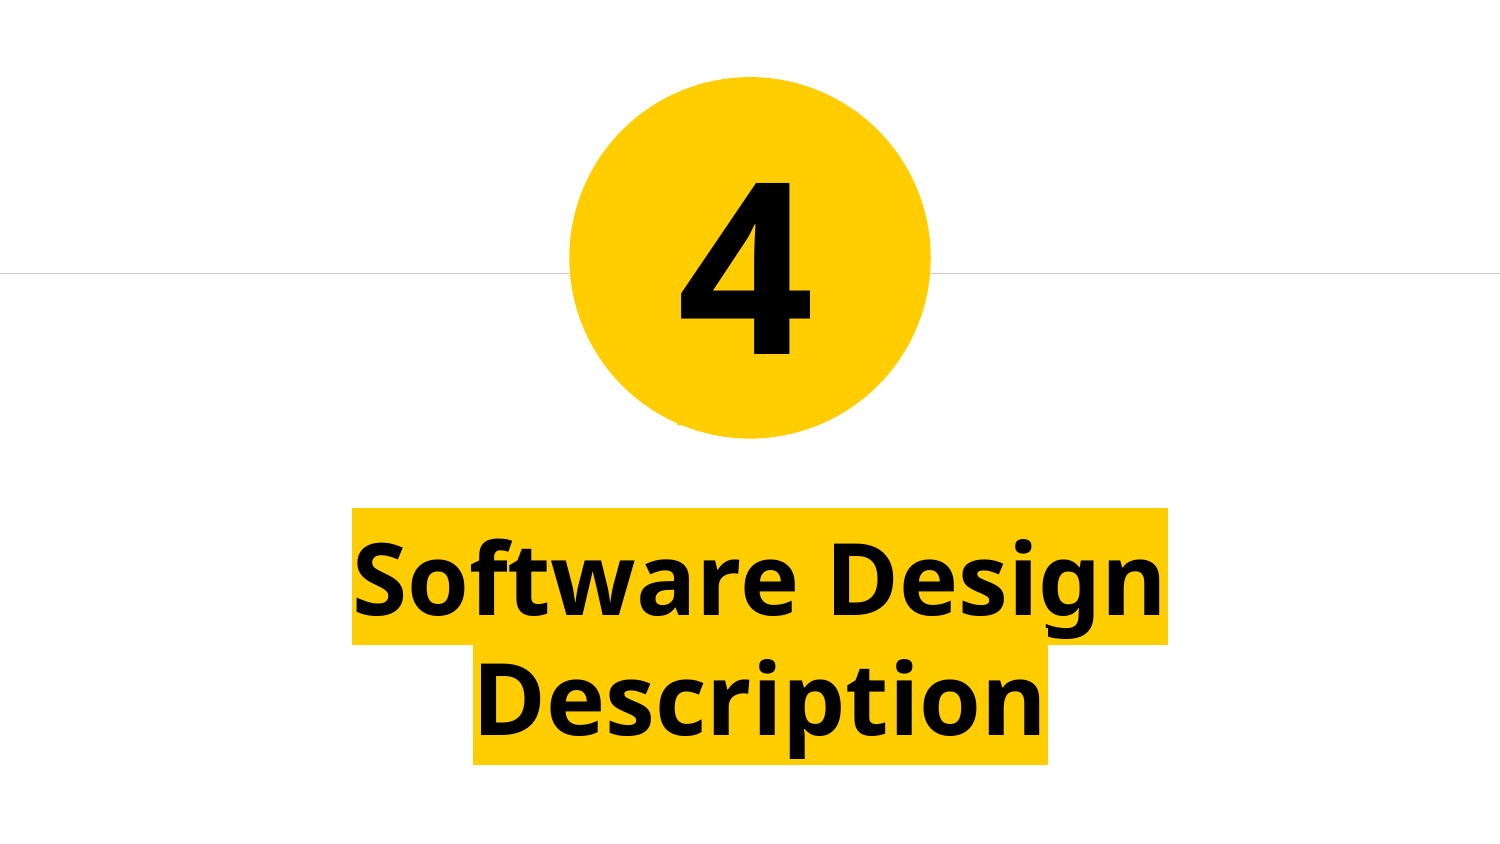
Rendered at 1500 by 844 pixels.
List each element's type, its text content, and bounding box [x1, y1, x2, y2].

text_box [600, 359, 900, 439]
text_box [599, 77, 901, 158]
text_box 4 [561, 158, 930, 273]
title Software Design Description [98, 540, 1422, 731]
text_box 4 [561, 283, 930, 359]
